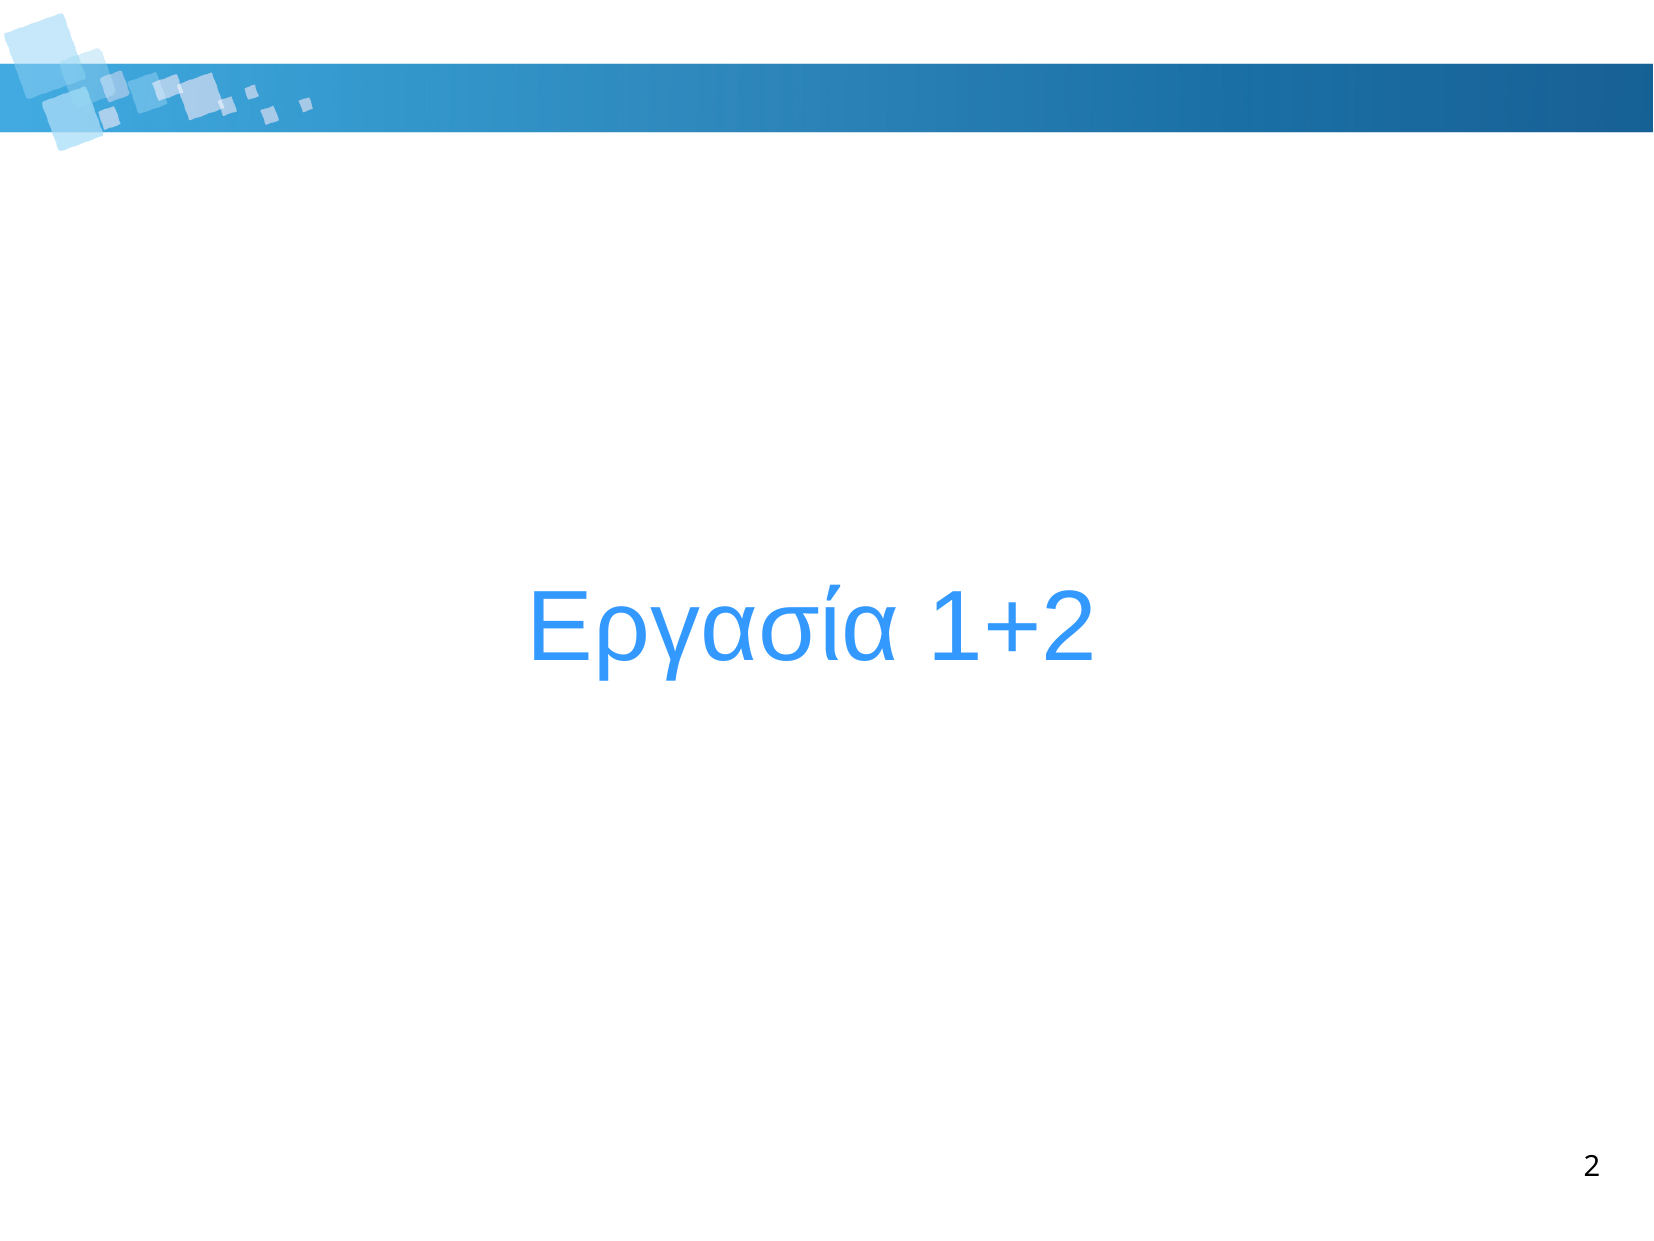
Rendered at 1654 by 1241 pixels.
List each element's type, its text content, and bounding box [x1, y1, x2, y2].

slide_number 2 [1304, 1147, 1601, 1234]
title Εργασία 1+2 [526, 525, 1127, 715]
picture [0, 0, 1653, 1238]
